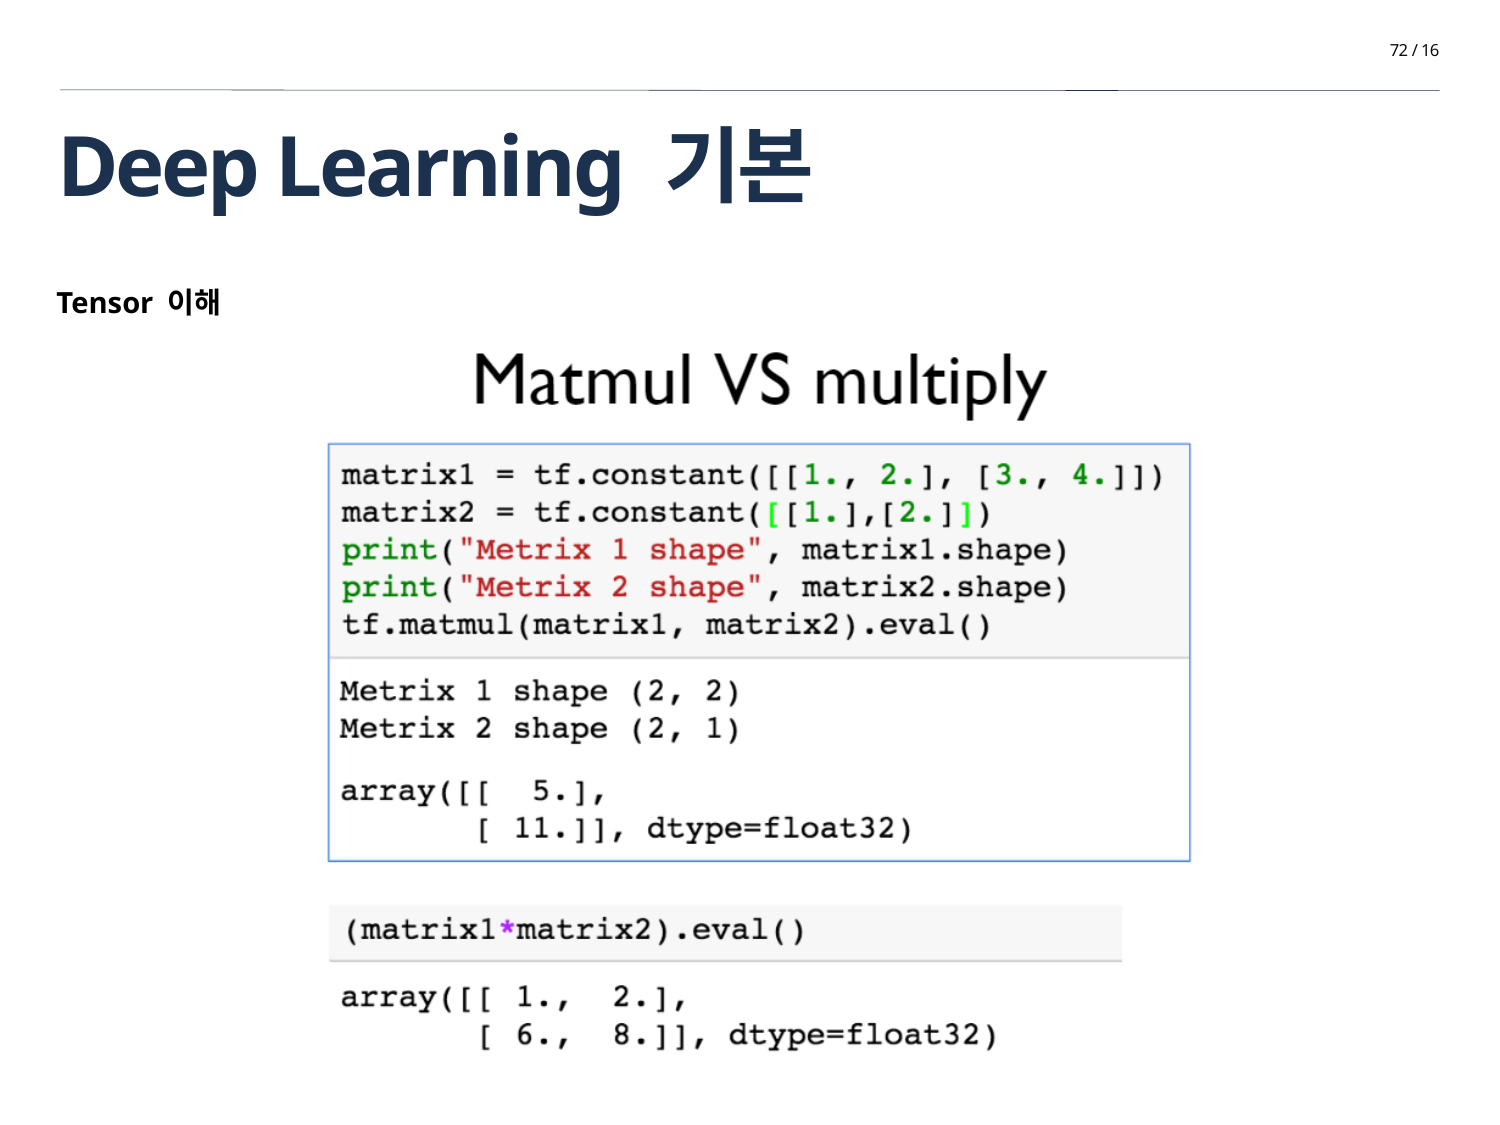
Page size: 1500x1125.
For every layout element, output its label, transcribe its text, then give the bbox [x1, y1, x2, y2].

text_box 72 / 16 [1193, 32, 1455, 70]
text_box Tensor 이해 [41, 276, 1455, 1125]
title Deep Learning 기본 [42, 114, 1191, 212]
picture [251, 339, 1249, 1061]
